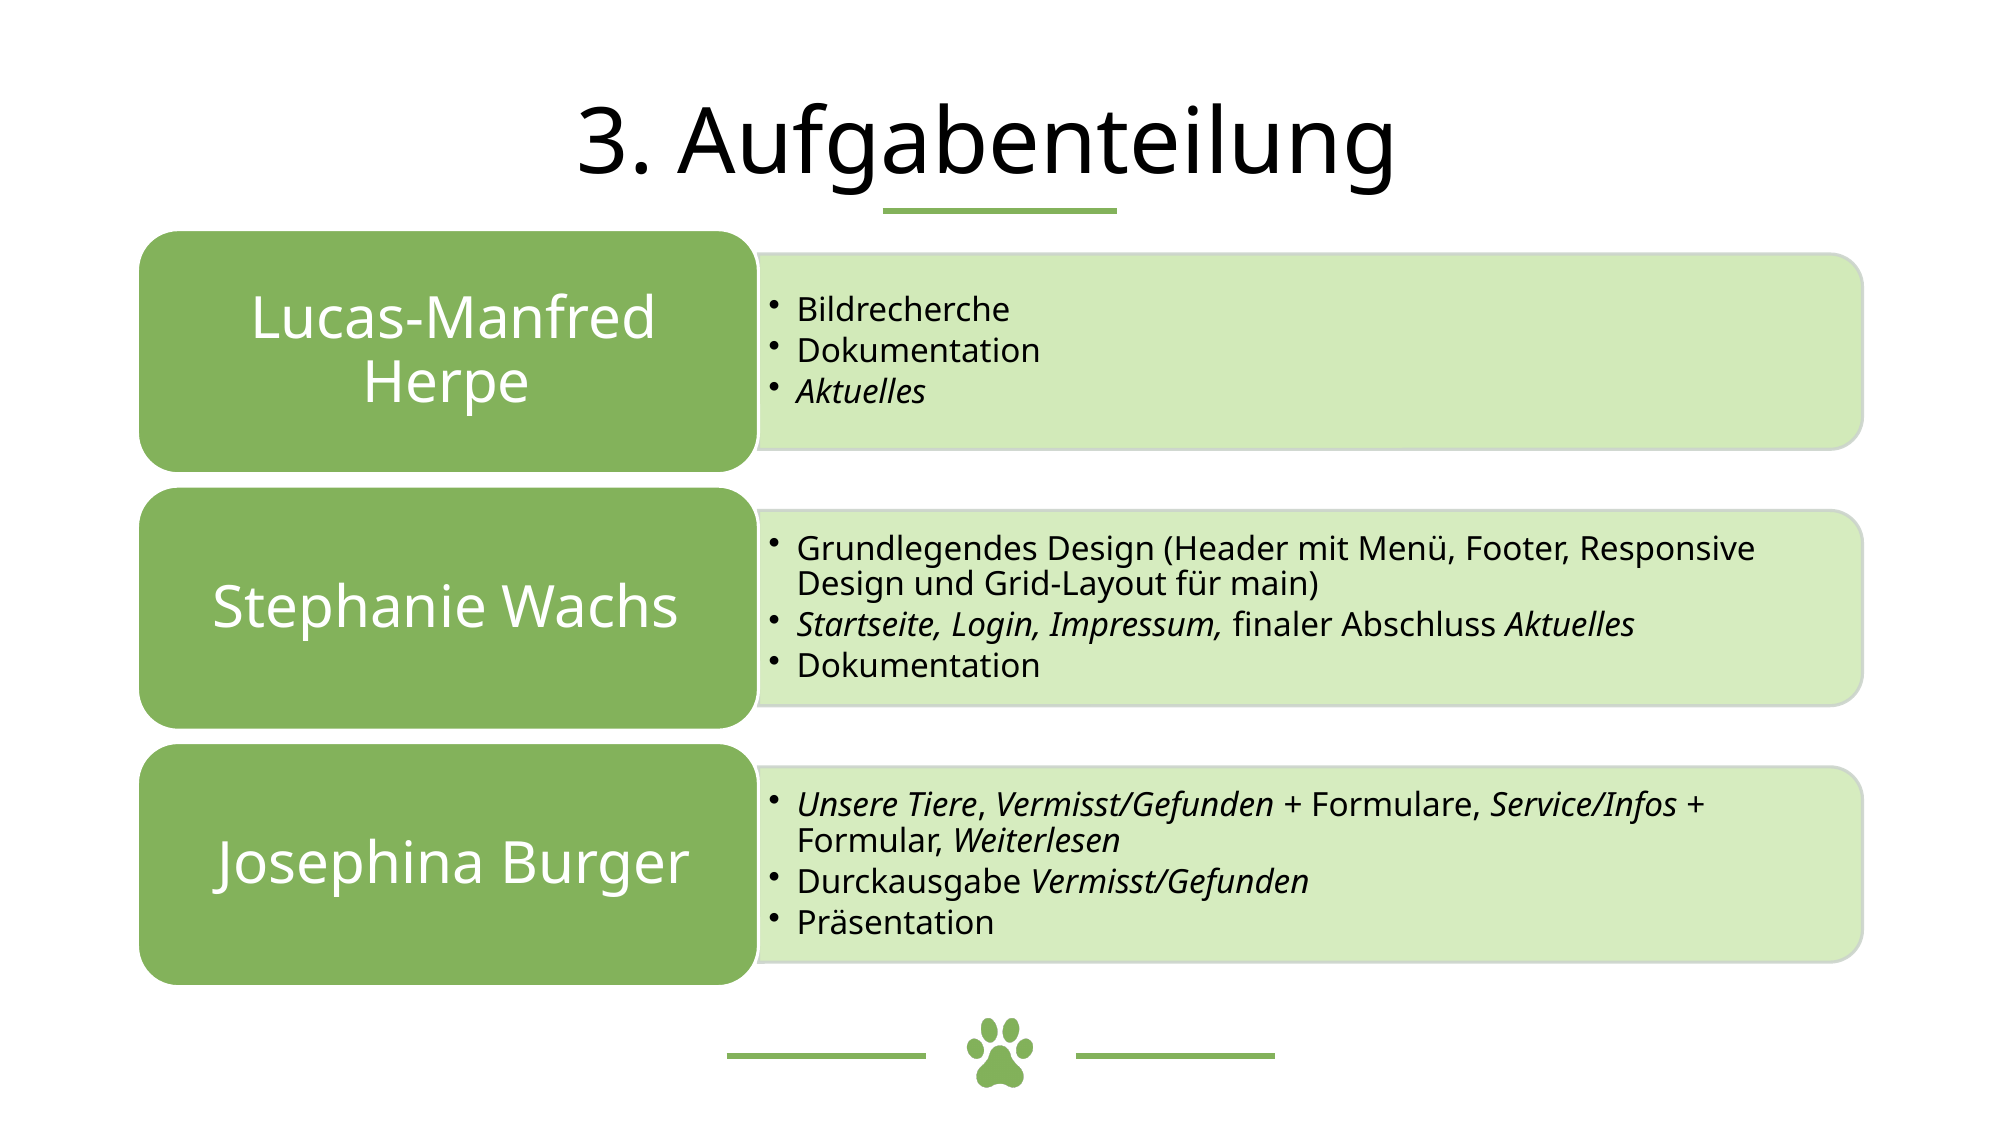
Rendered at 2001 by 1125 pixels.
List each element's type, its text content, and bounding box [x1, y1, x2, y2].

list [136, 228, 1863, 988]
picture [958, 1002, 1035, 1096]
title 3. Aufgabenteilung [43, 32, 1957, 256]
